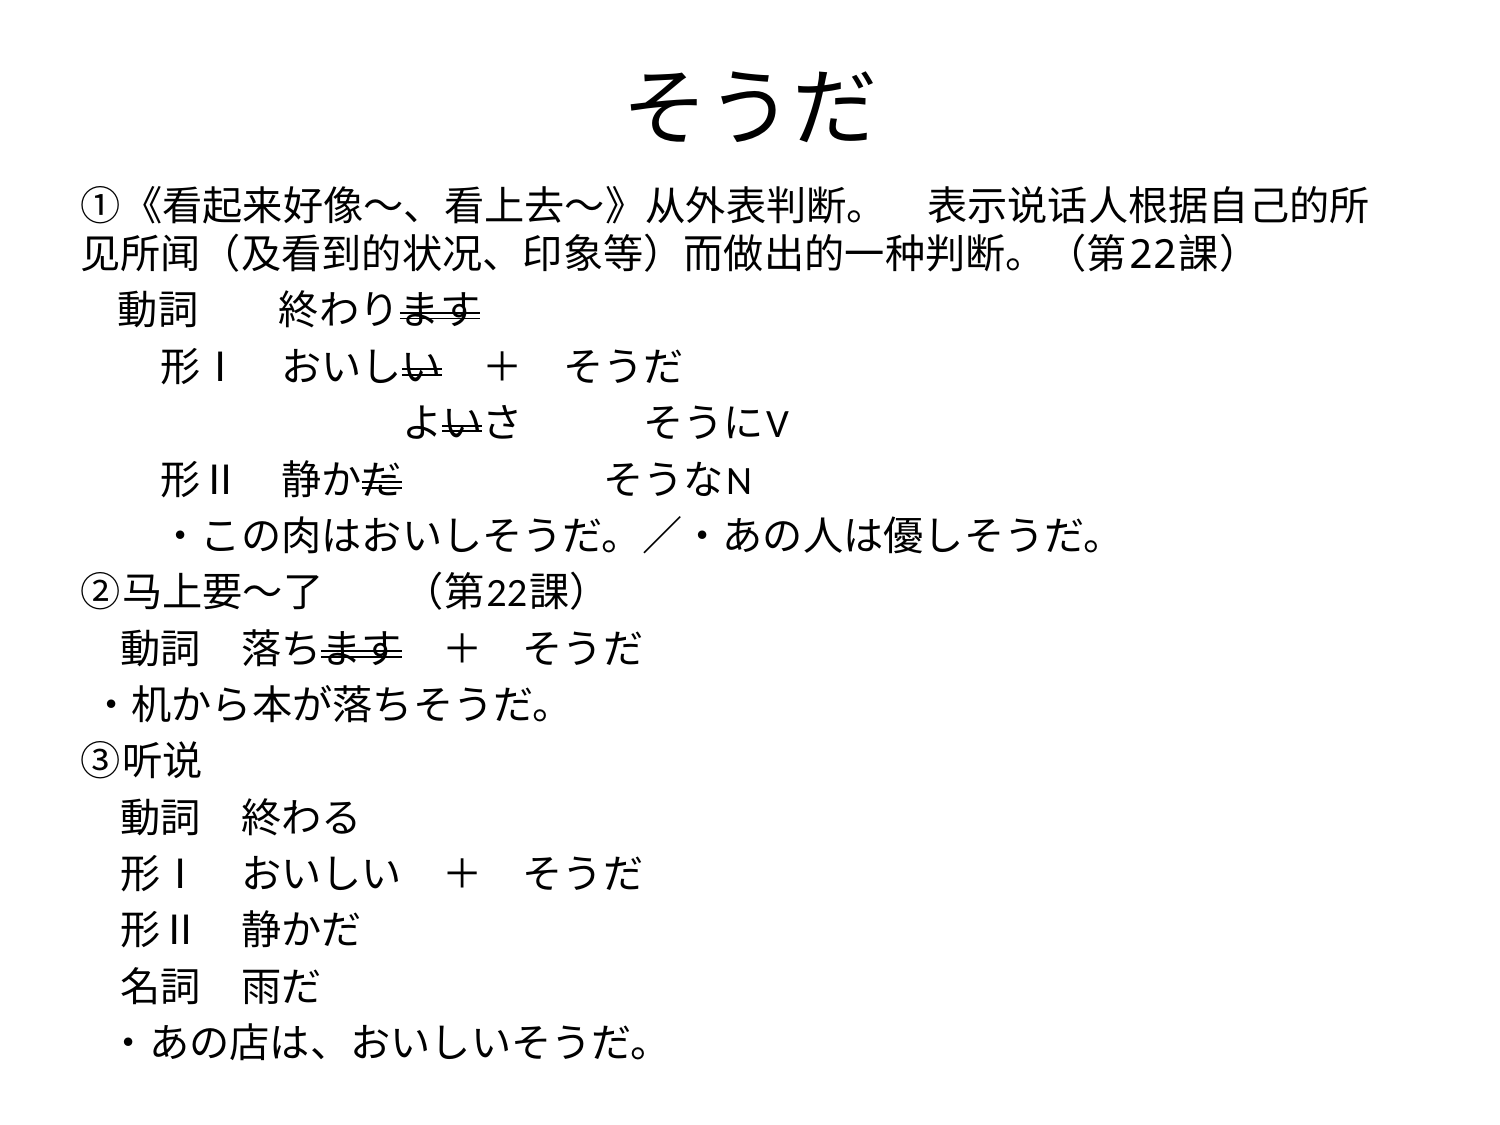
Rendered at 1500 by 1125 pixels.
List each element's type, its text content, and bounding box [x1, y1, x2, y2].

list ①《看起来好像～、看上去～》从外表判断。 表示说话人根据自己的所见所闻（及看到的状况、印象等）而做出的一种判断。（第22課） 動詞 終わります 形Ⅰ おいしい ＋ そうだ よいさ そうにV 形Ⅱ 静かだ そうなN ・この肉はおいしそうだ。／・あの人は優しそうだ。 ②马上要～了 （第22課） 動詞 落ちます ＋ そうだ ・机から本が落ちそうだ。 ③听说 動詞 終わる 形Ⅰ おいしい ＋ そうだ 形Ⅱ 静かだ 名詞 雨だ ・あの店は、おいしいそうだ。 [64, 172, 1415, 1088]
title そうだ [75, 45, 1425, 164]
